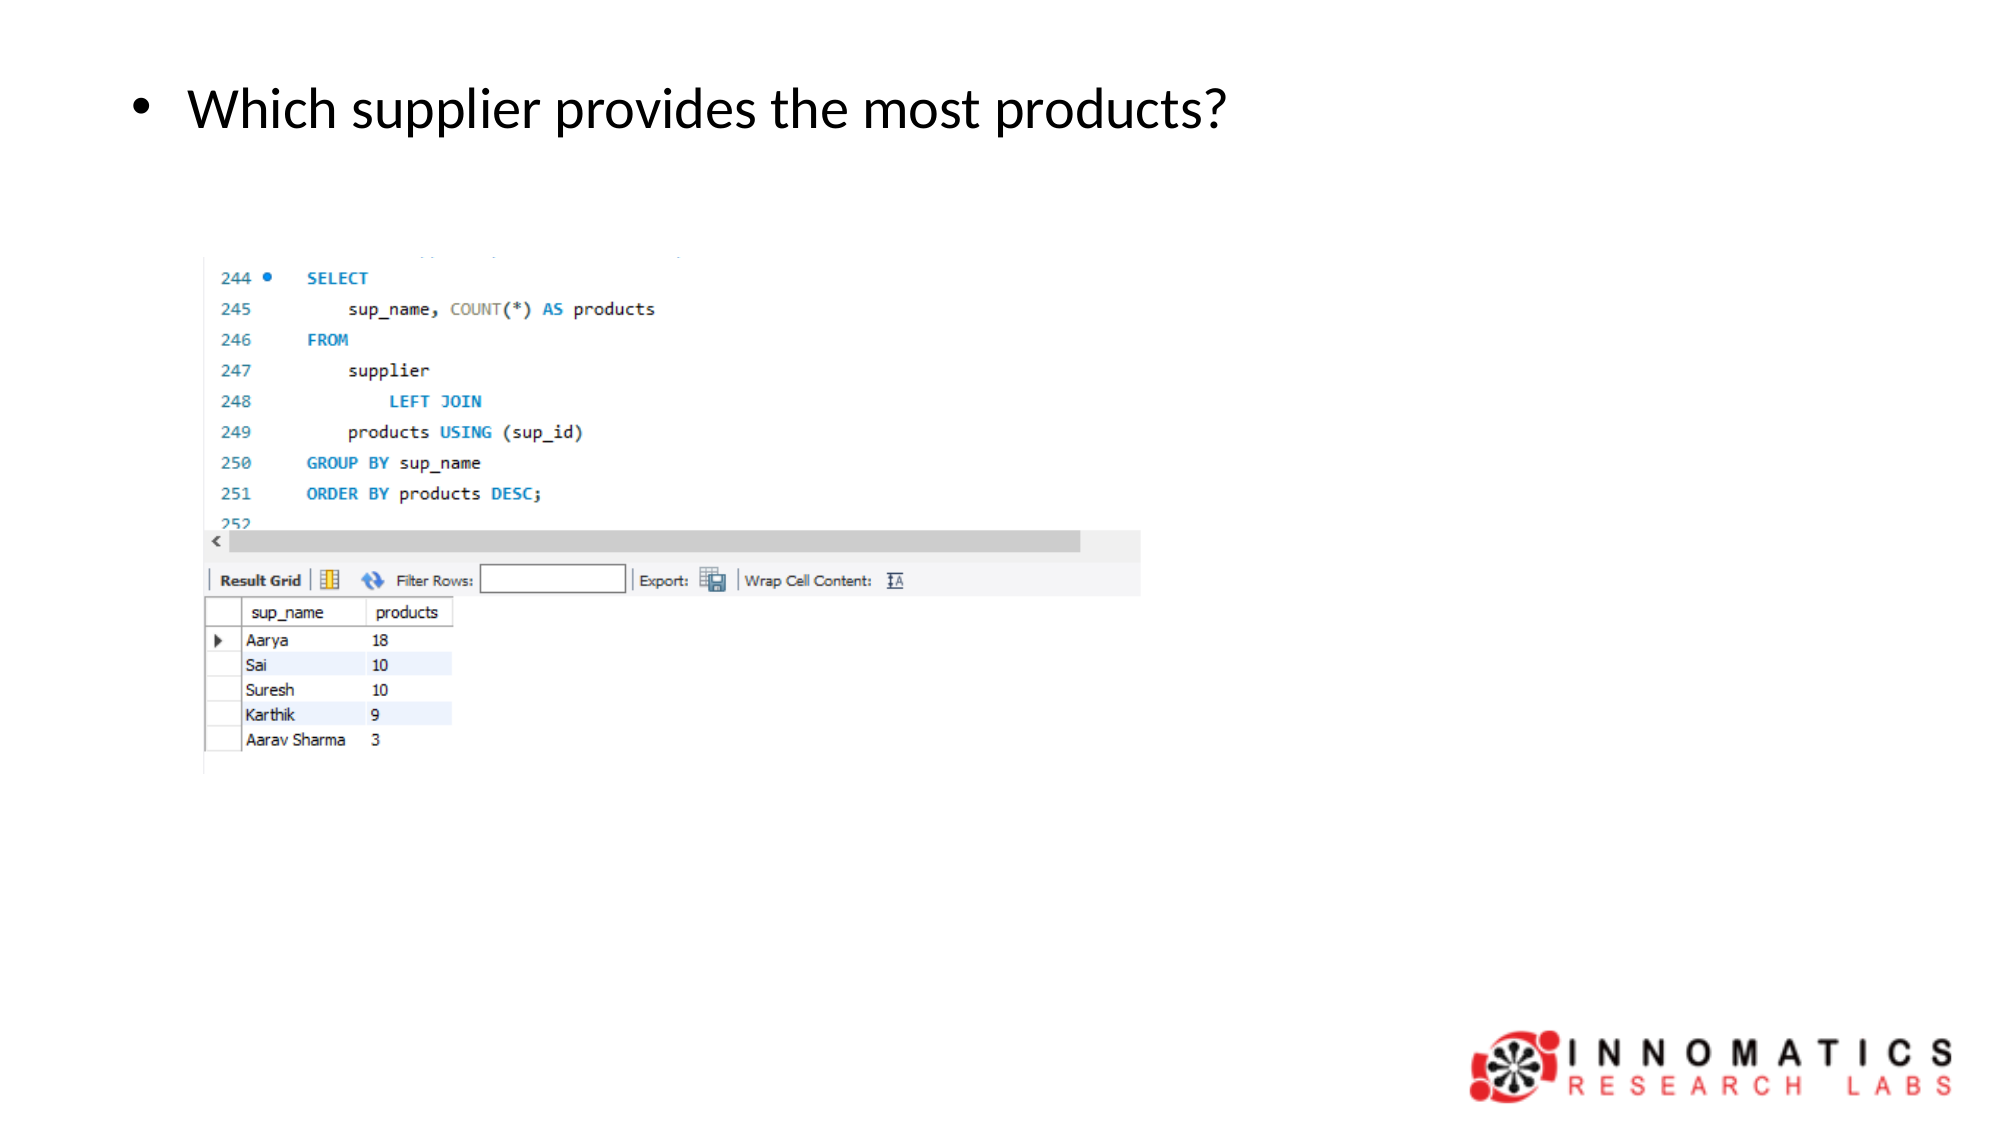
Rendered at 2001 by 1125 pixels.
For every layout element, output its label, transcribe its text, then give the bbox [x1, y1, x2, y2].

picture [1445, 1014, 1975, 1125]
list Which supplier provides the most products? [97, 70, 1863, 1014]
picture [202, 257, 1141, 774]
